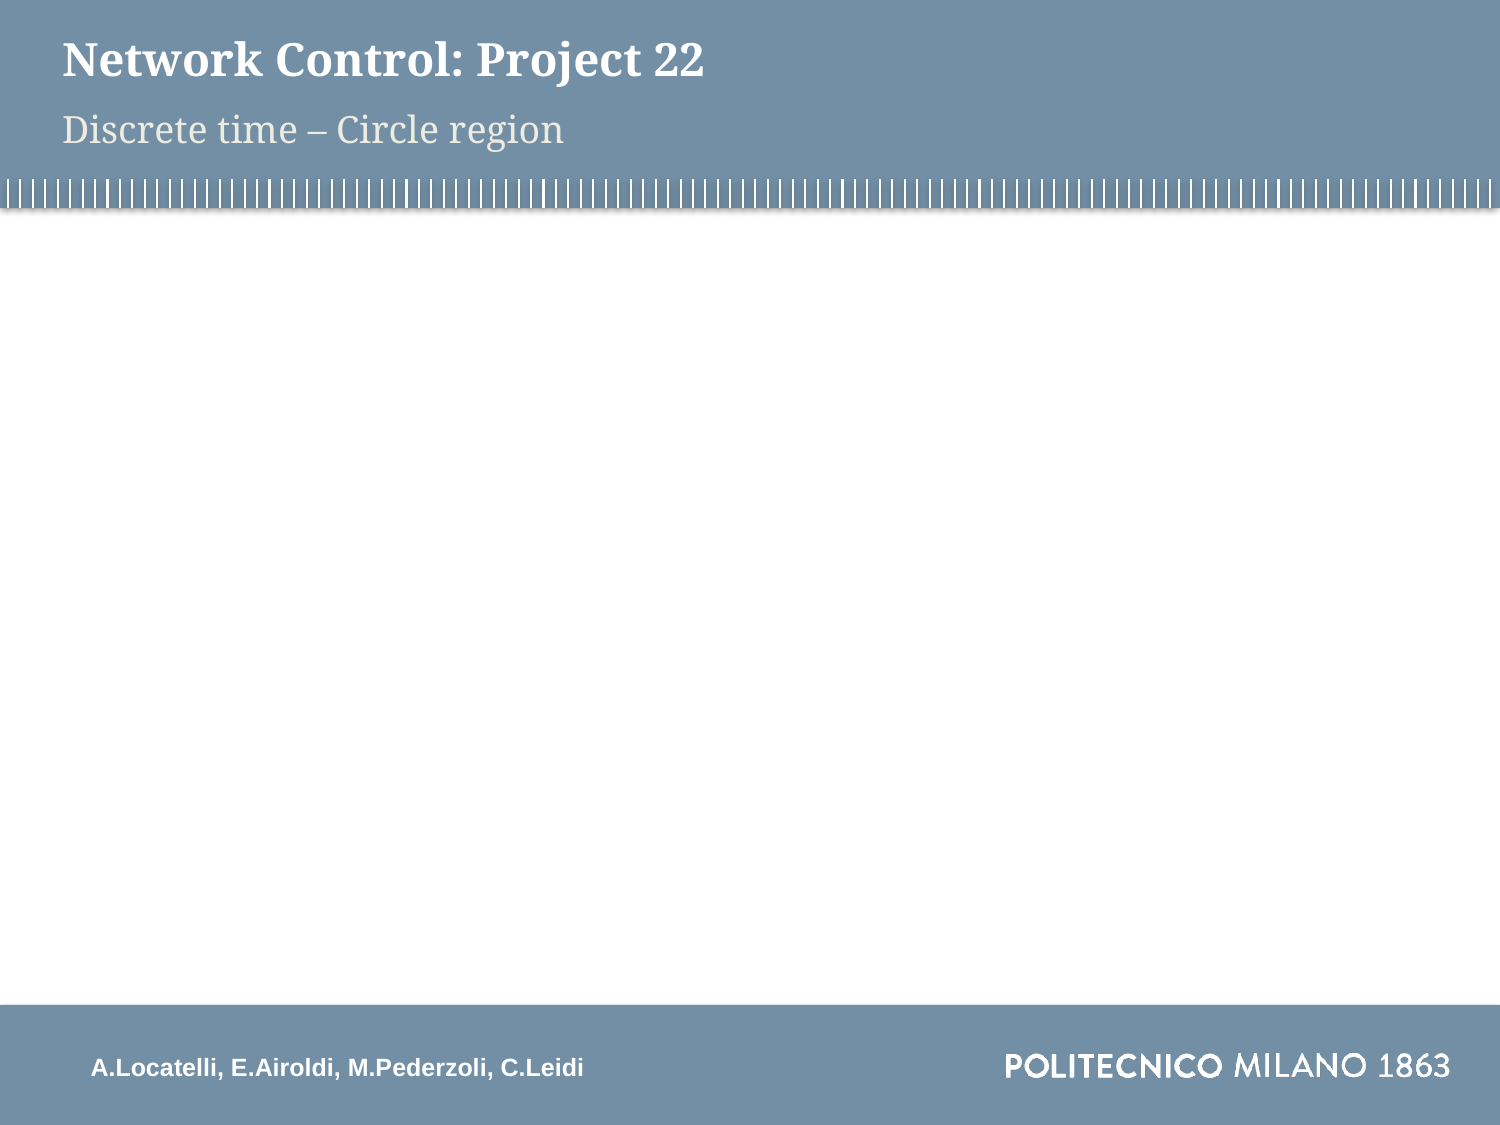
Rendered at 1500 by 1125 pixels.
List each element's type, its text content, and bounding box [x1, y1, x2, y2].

picture [999, 1041, 1456, 1089]
title Network Control: Project 22 [47, 22, 1455, 161]
text_box Discrete time – Circle region [47, 98, 837, 159]
